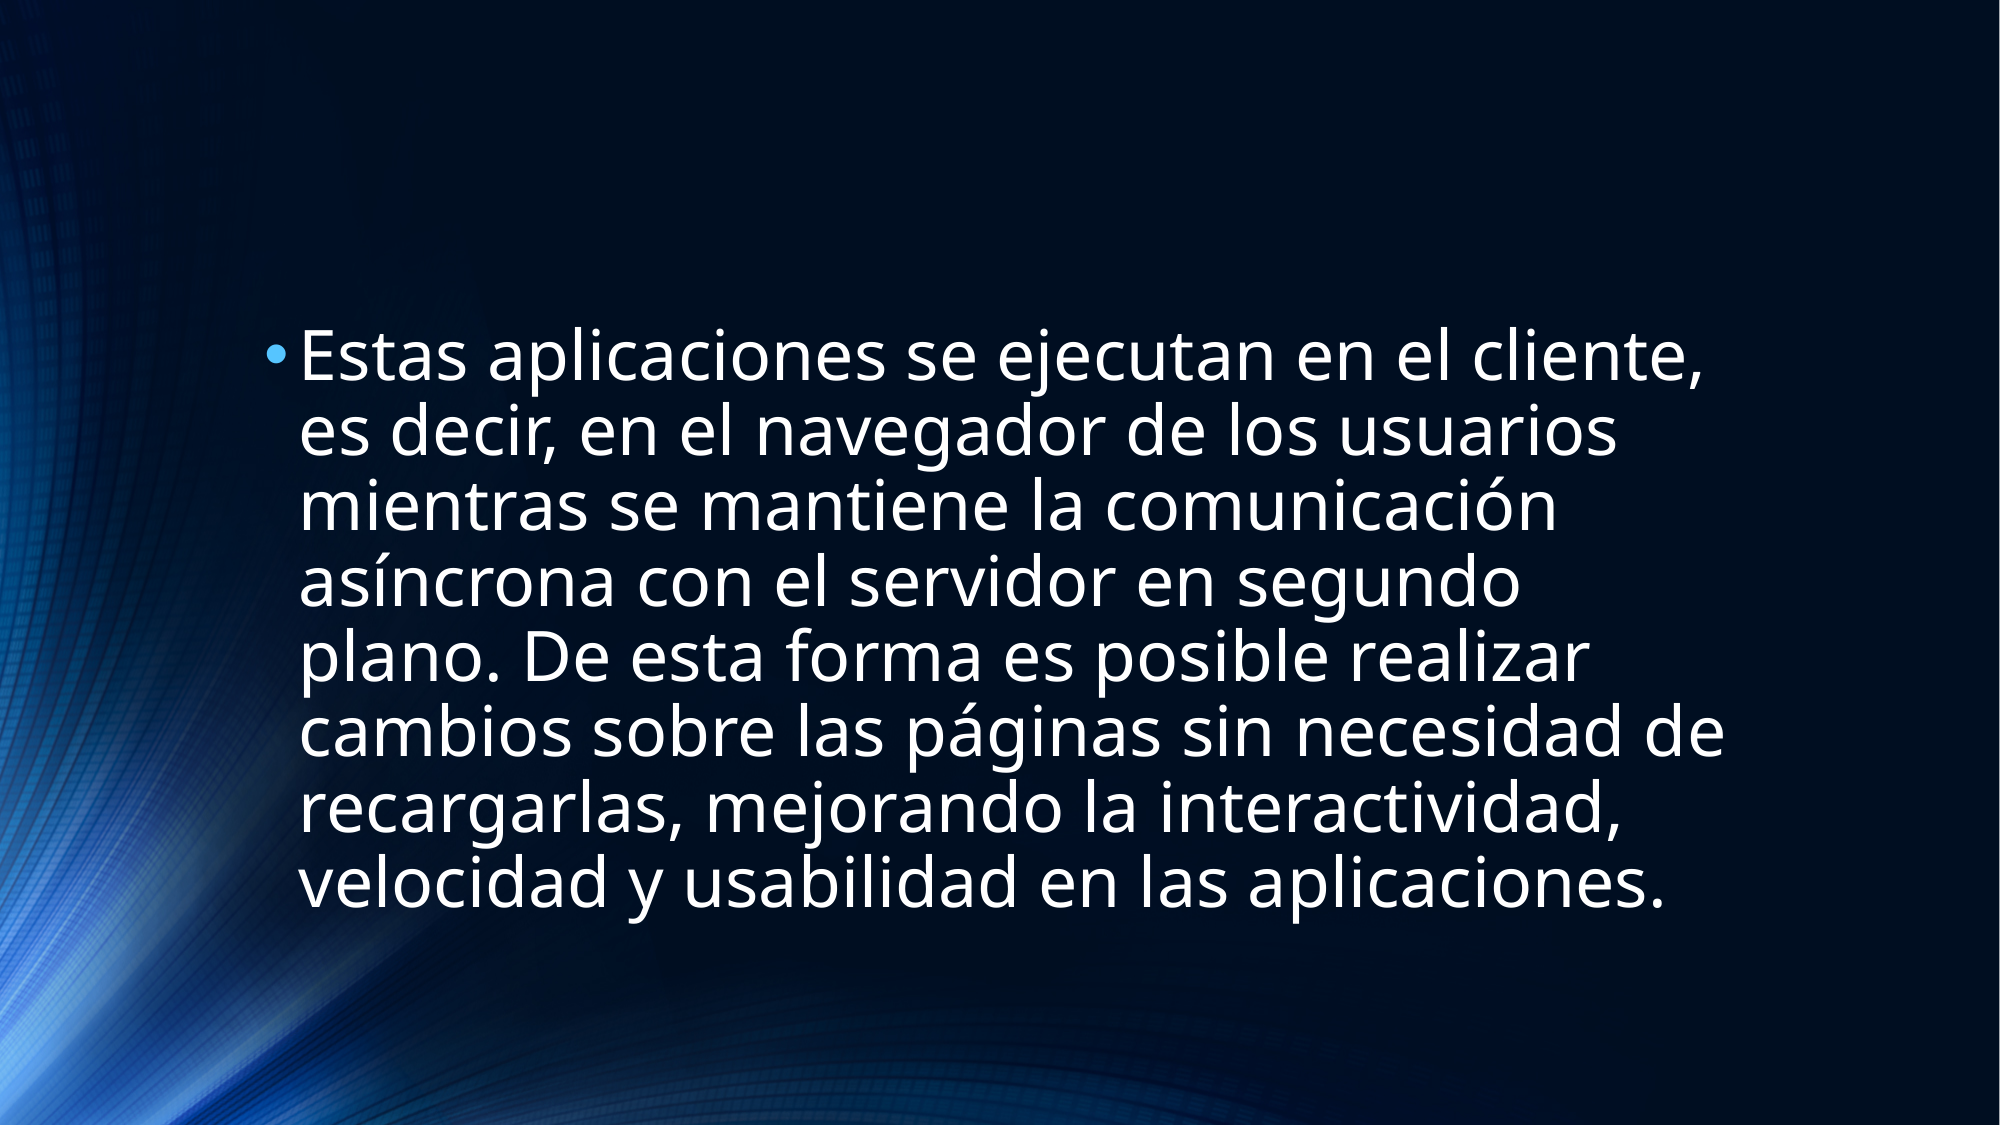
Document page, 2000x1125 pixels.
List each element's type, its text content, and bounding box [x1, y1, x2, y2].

list Estas aplicaciones se ejecutan en el cliente, es decir, en el navegador de los usuarios mientras se mantiene la comunicación asíncrona con el servidor en segundo plano. De esta forma es posible realizar cambios sobre las páginas sin necesidad de recargarlas, mejorando la interactividad, velocidad y usabilidad en las aplicaciones. [249, 312, 1749, 988]
picture [0, 0, 2000, 1125]
